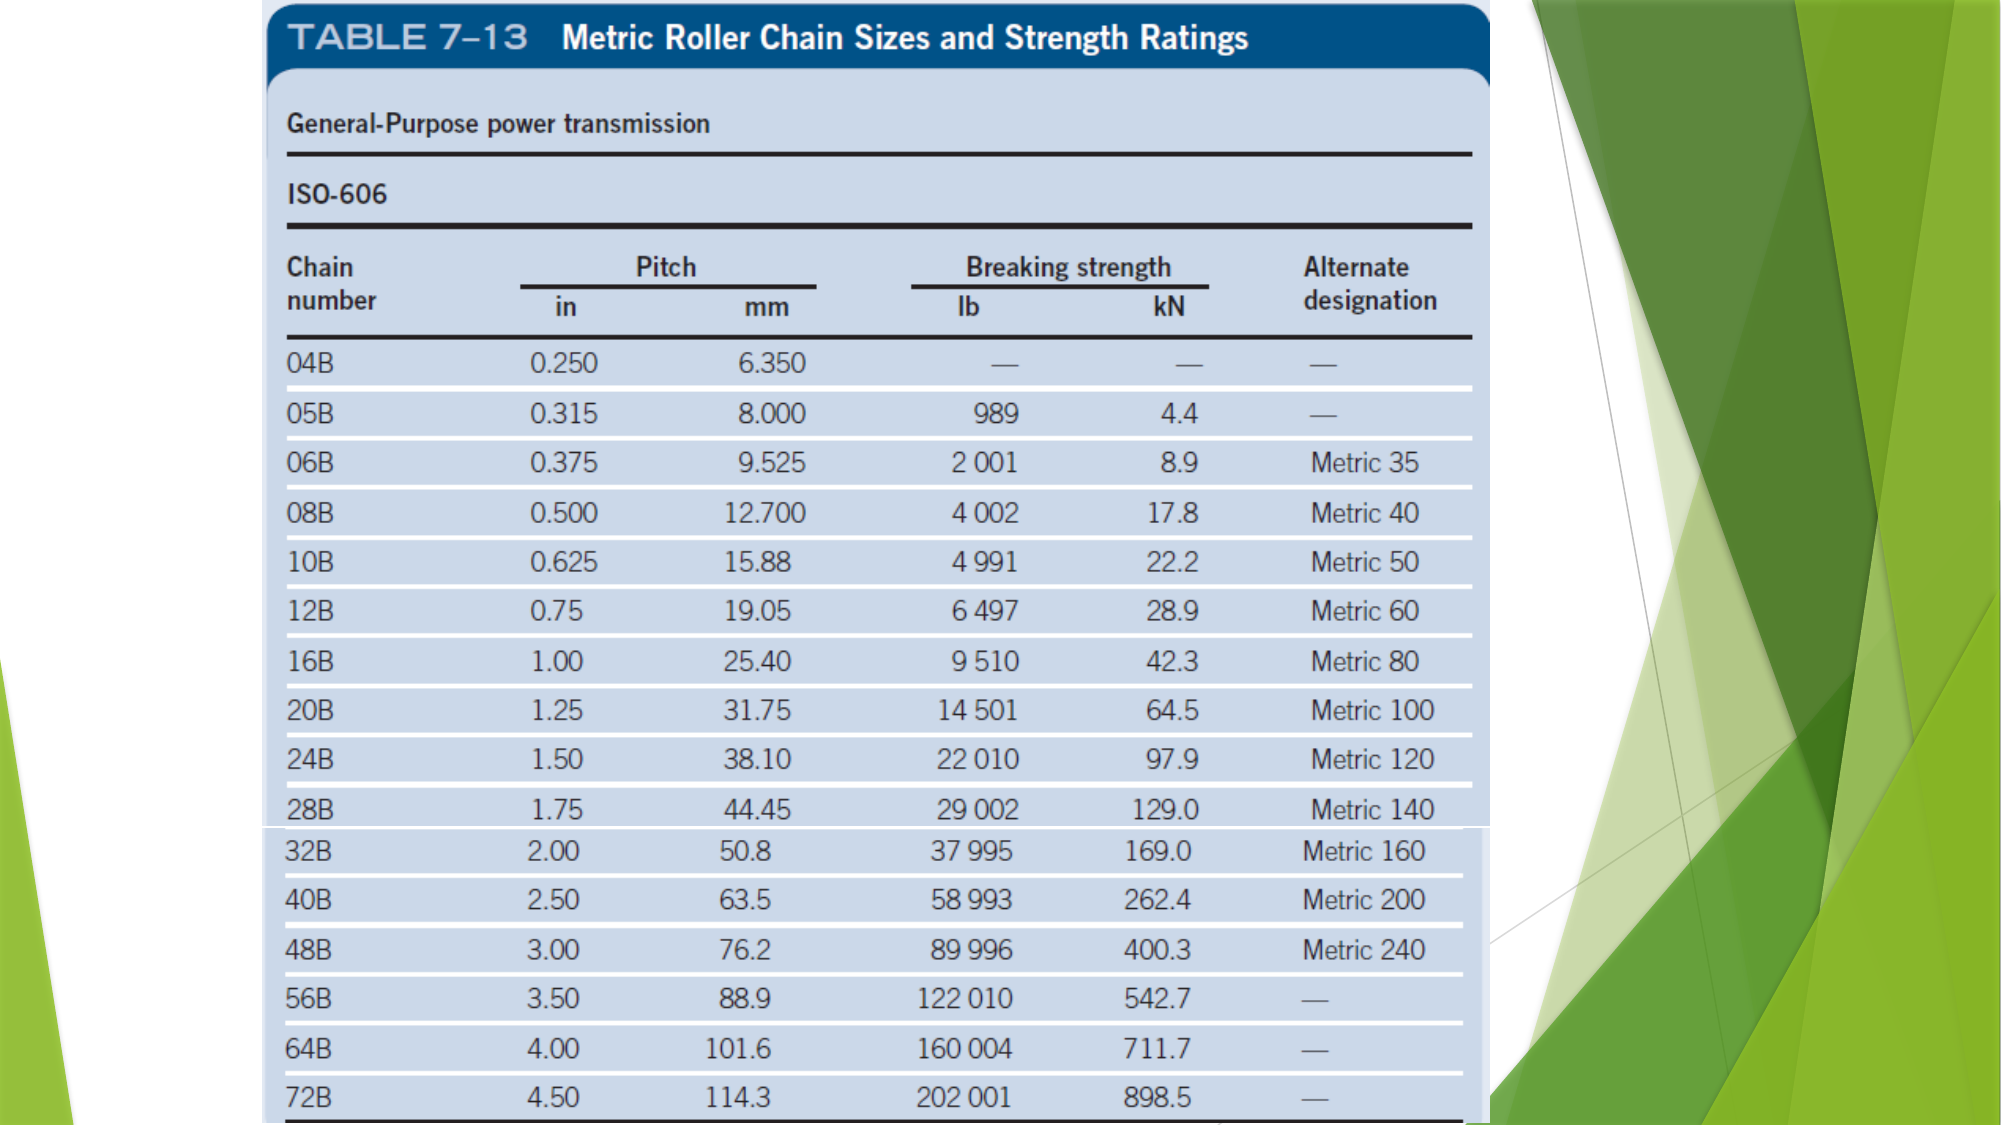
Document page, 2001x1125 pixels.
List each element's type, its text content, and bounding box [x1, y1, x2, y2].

picture [261, 0, 1491, 827]
title Synchronous Belt Drives [1492, 0, 1675, 163]
picture [261, 828, 1491, 1124]
